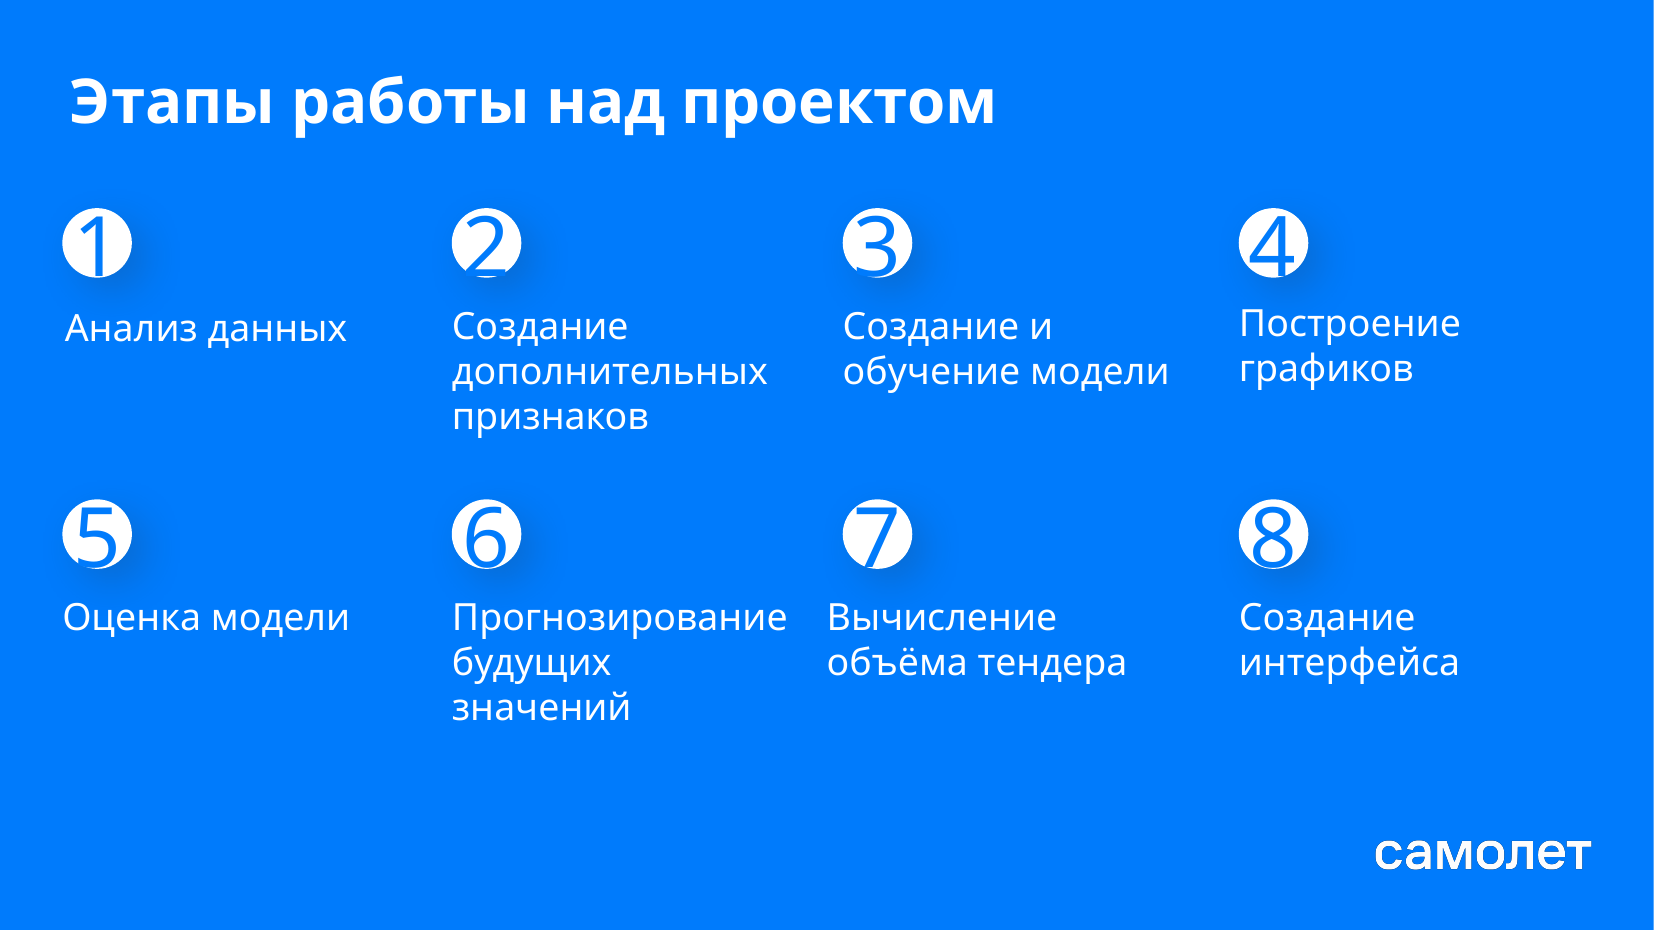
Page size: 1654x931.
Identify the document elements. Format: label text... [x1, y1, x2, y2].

text_box 5 [72, 484, 122, 585]
text_box Создание дополнительных признаков [451, 301, 807, 527]
text_box [512, 510, 522, 558]
text_box 4 [1247, 192, 1297, 293]
text_box Создание и обучение модели [842, 301, 1203, 392]
text_box [842, 510, 852, 558]
text_box Построение графиков [1238, 298, 1594, 389]
text_box [451, 510, 461, 558]
text_box [1238, 220, 1247, 266]
text_box [1297, 217, 1309, 269]
text_box Анализ данных [64, 304, 428, 350]
text_box Оценка модели [62, 592, 426, 638]
text_box Прогнозирование будущих значений [451, 592, 807, 728]
text_box [903, 510, 913, 558]
text_box [1299, 510, 1309, 558]
text_box 6 [461, 484, 512, 585]
picture [1375, 840, 1592, 870]
text_box [1238, 509, 1249, 559]
text_box [512, 219, 522, 267]
text_box 2 [461, 192, 512, 293]
text_box 7 [852, 484, 903, 585]
text_box 1 [72, 192, 122, 293]
text_box [122, 509, 132, 559]
text_box [451, 219, 461, 267]
text_box [62, 510, 72, 559]
title Этапы работы над проектом [61, 48, 1206, 204]
text_box [903, 219, 913, 267]
text_box 3 [852, 192, 903, 293]
text_box [62, 218, 72, 267]
text_box 8 [1249, 484, 1299, 585]
text_box Вычисление объёма тендера [826, 592, 1187, 683]
text_box [122, 218, 132, 268]
text_box [842, 219, 852, 267]
text_box Создание интерфейса [1238, 592, 1594, 683]
